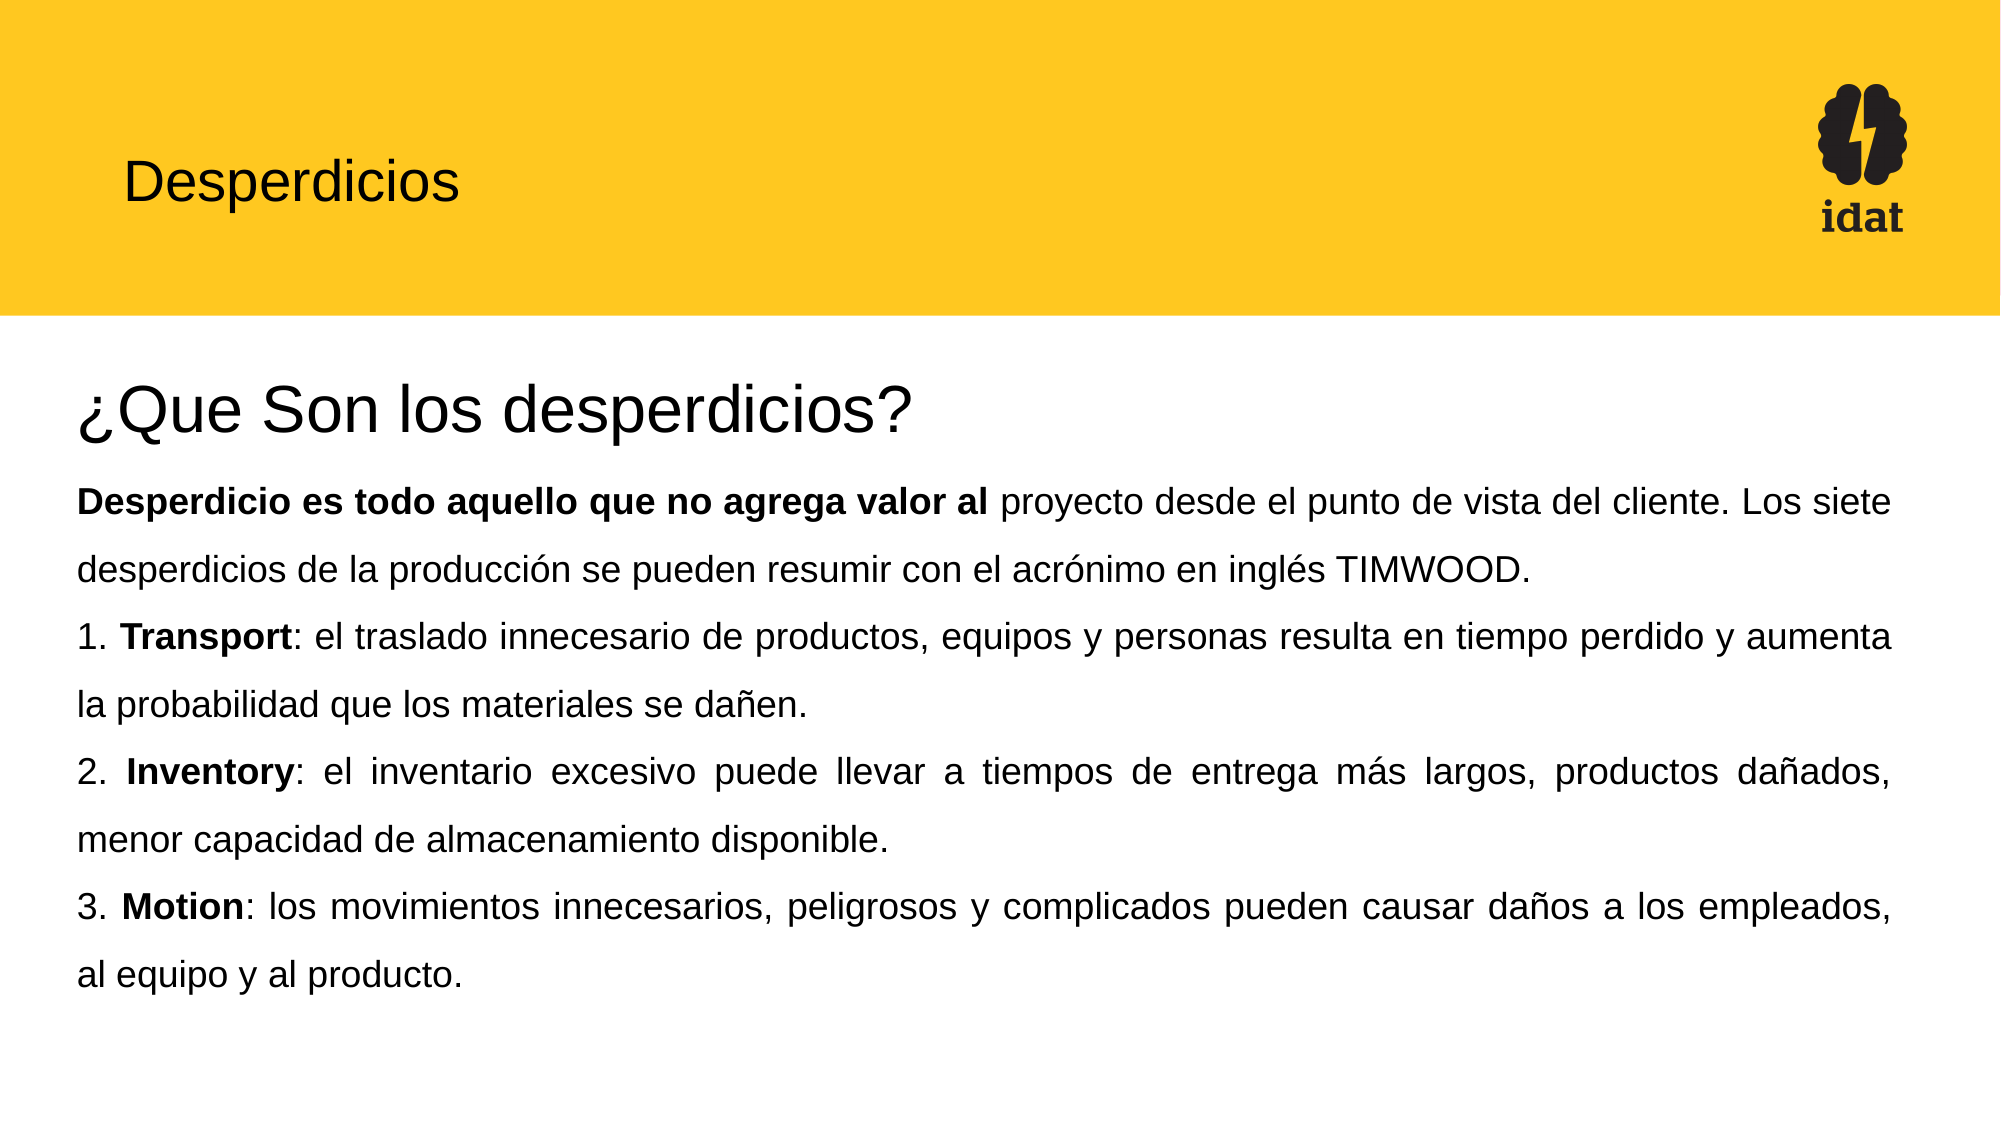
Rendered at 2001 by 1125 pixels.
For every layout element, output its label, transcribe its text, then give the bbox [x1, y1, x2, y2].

title Desperdicios [108, 130, 1652, 235]
picture [0, 0, 2001, 1125]
picture [1818, 84, 1907, 233]
text_box Desperdicio es todo aquello que no agrega valor al proyecto desde el punto de vista del cliente. Los siete desperdicios de la producción se pueden resumir con el acrónimo en inglés TIMWOOD. 1. Transport: el traslado innecesario de productos, equipos y personas resulta en tiempo perdido y aumenta la probabilidad que los materiales se dañen. 2. Inventory: el inventario excesivo puede llevar a tiempos de entrega más largos, productos dañados, menor capacidad de almacenamiento disponible. 3. Motion: los movimientos innecesarios, peligrosos y complicados pueden causar daños a los empleados, al equipo y al producto. [62, 453, 1907, 1002]
text_box ¿Que Son los desperdicios? [62, 318, 1907, 453]
text_box [0, 0, 2000, 317]
